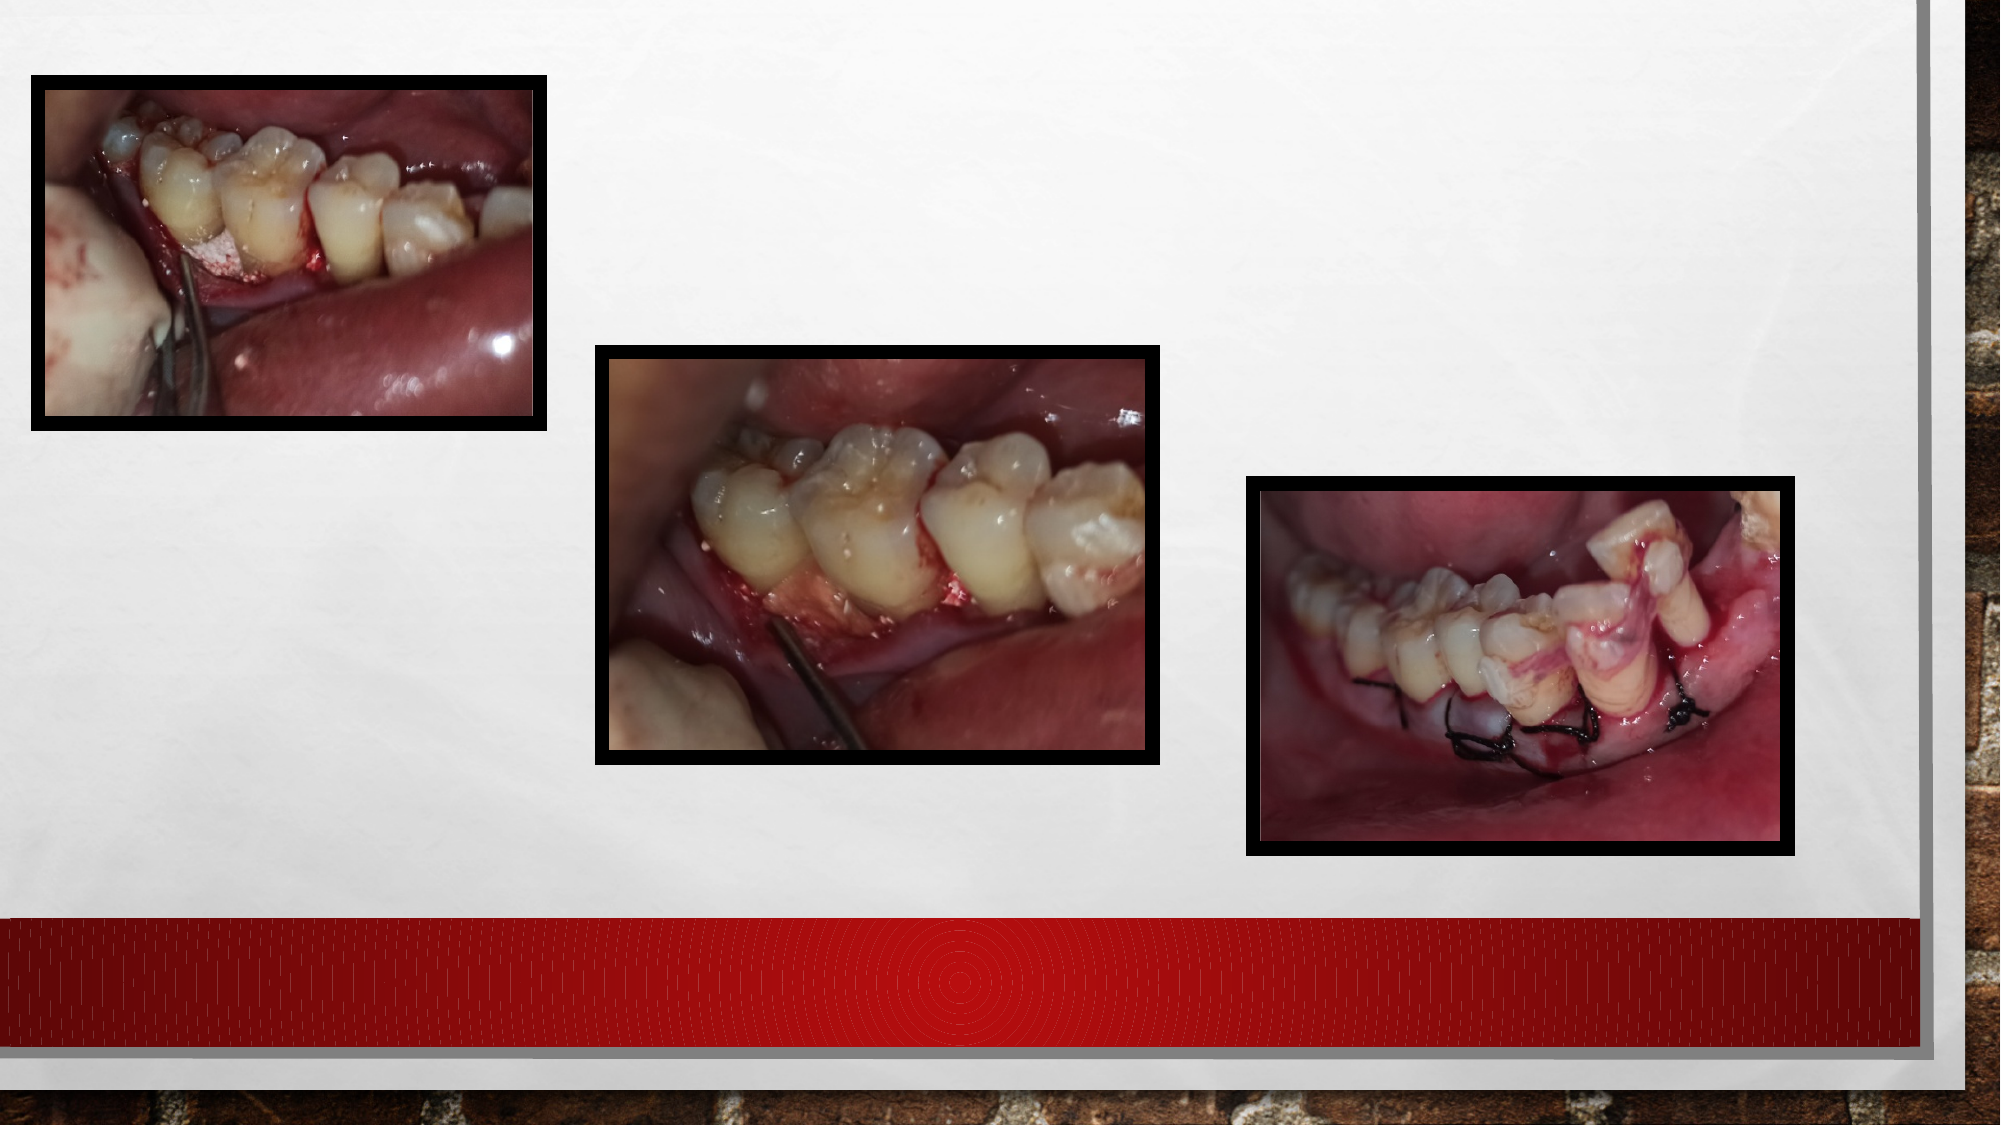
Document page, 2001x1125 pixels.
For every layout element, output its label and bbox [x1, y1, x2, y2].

picture [0, 0, 2000, 1125]
list [608, 358, 1146, 751]
picture [44, 89, 533, 417]
picture [1260, 490, 1781, 842]
